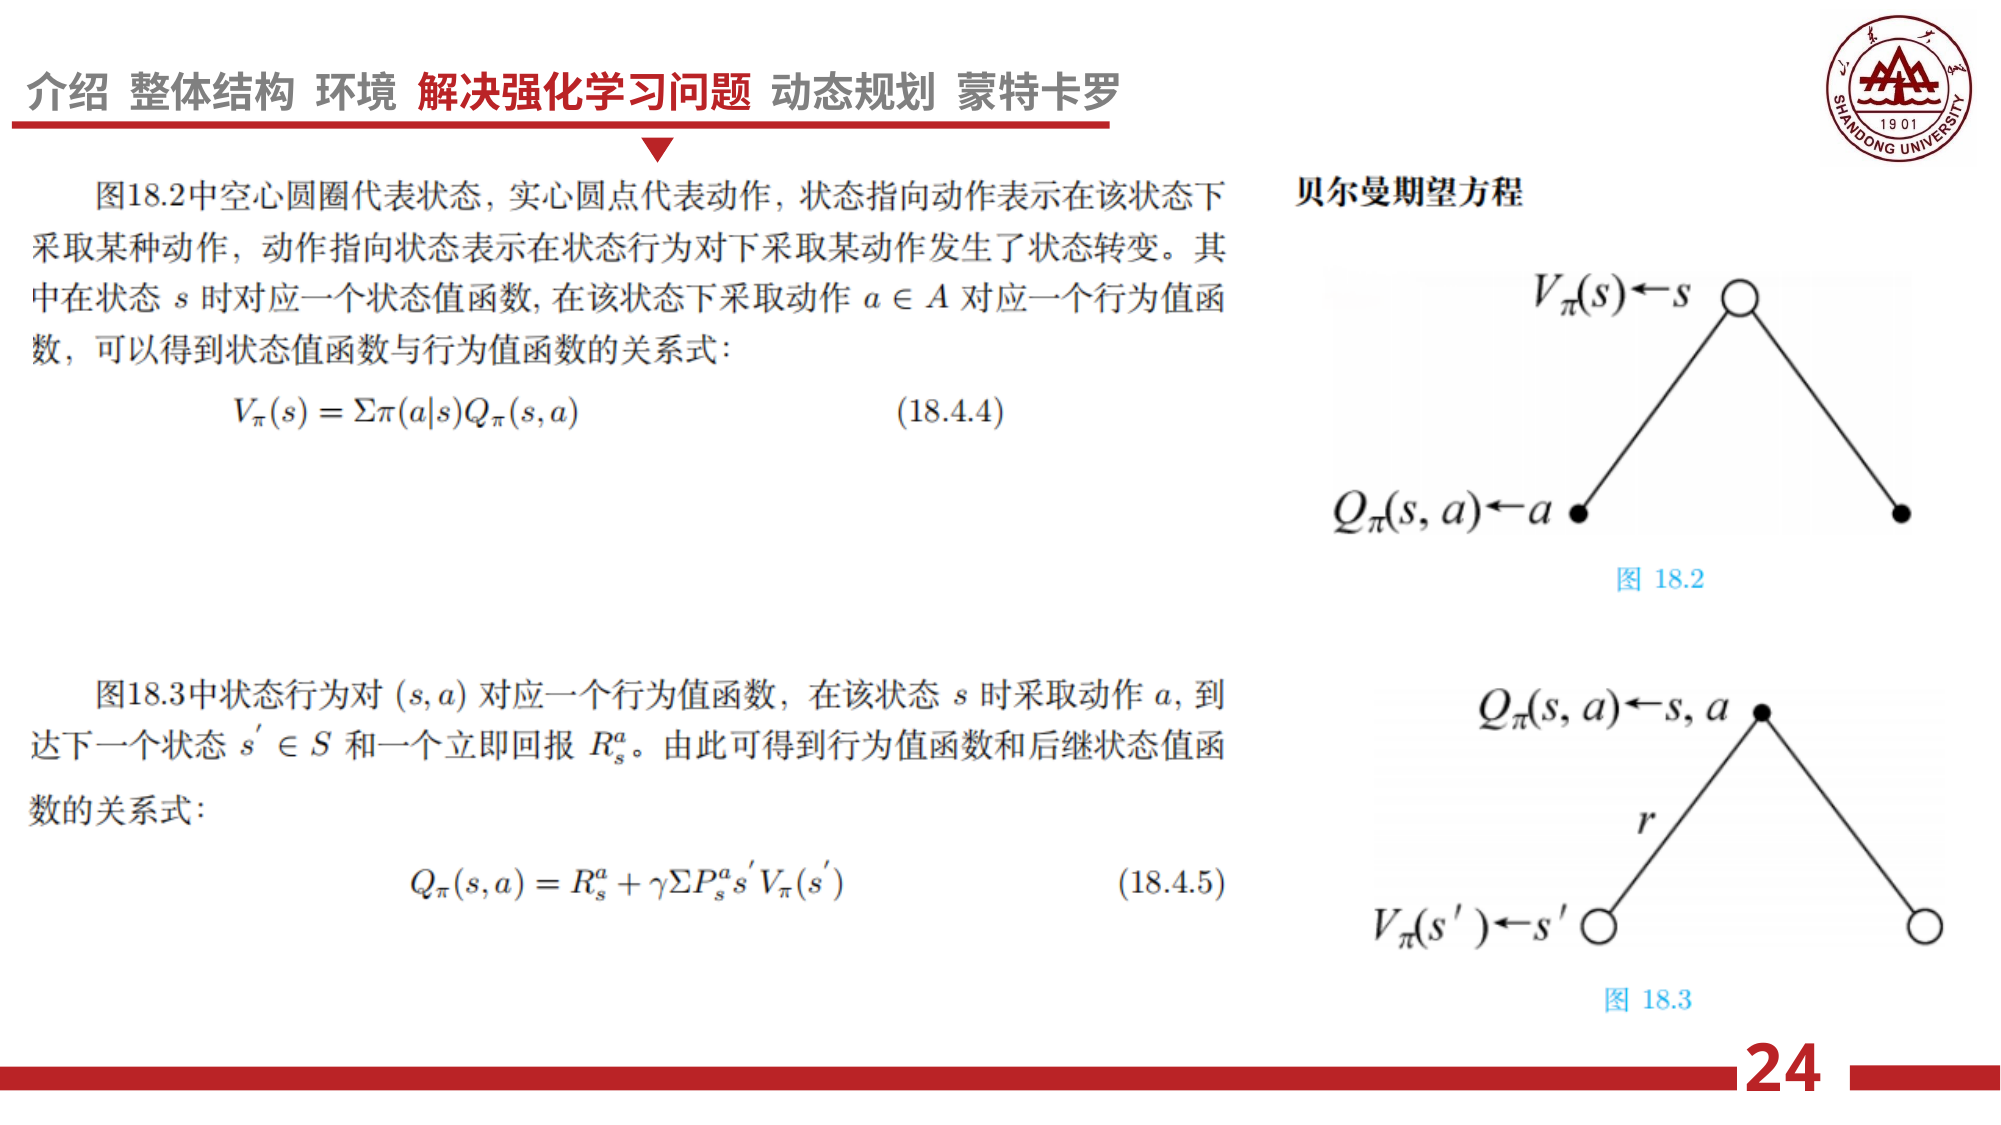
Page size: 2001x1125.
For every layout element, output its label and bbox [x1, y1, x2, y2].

picture [1290, 168, 1538, 218]
picture [1820, 9, 1977, 167]
picture [1361, 662, 1965, 1042]
picture [1290, 247, 1965, 611]
picture [16, 662, 1233, 904]
picture [33, 168, 1233, 440]
